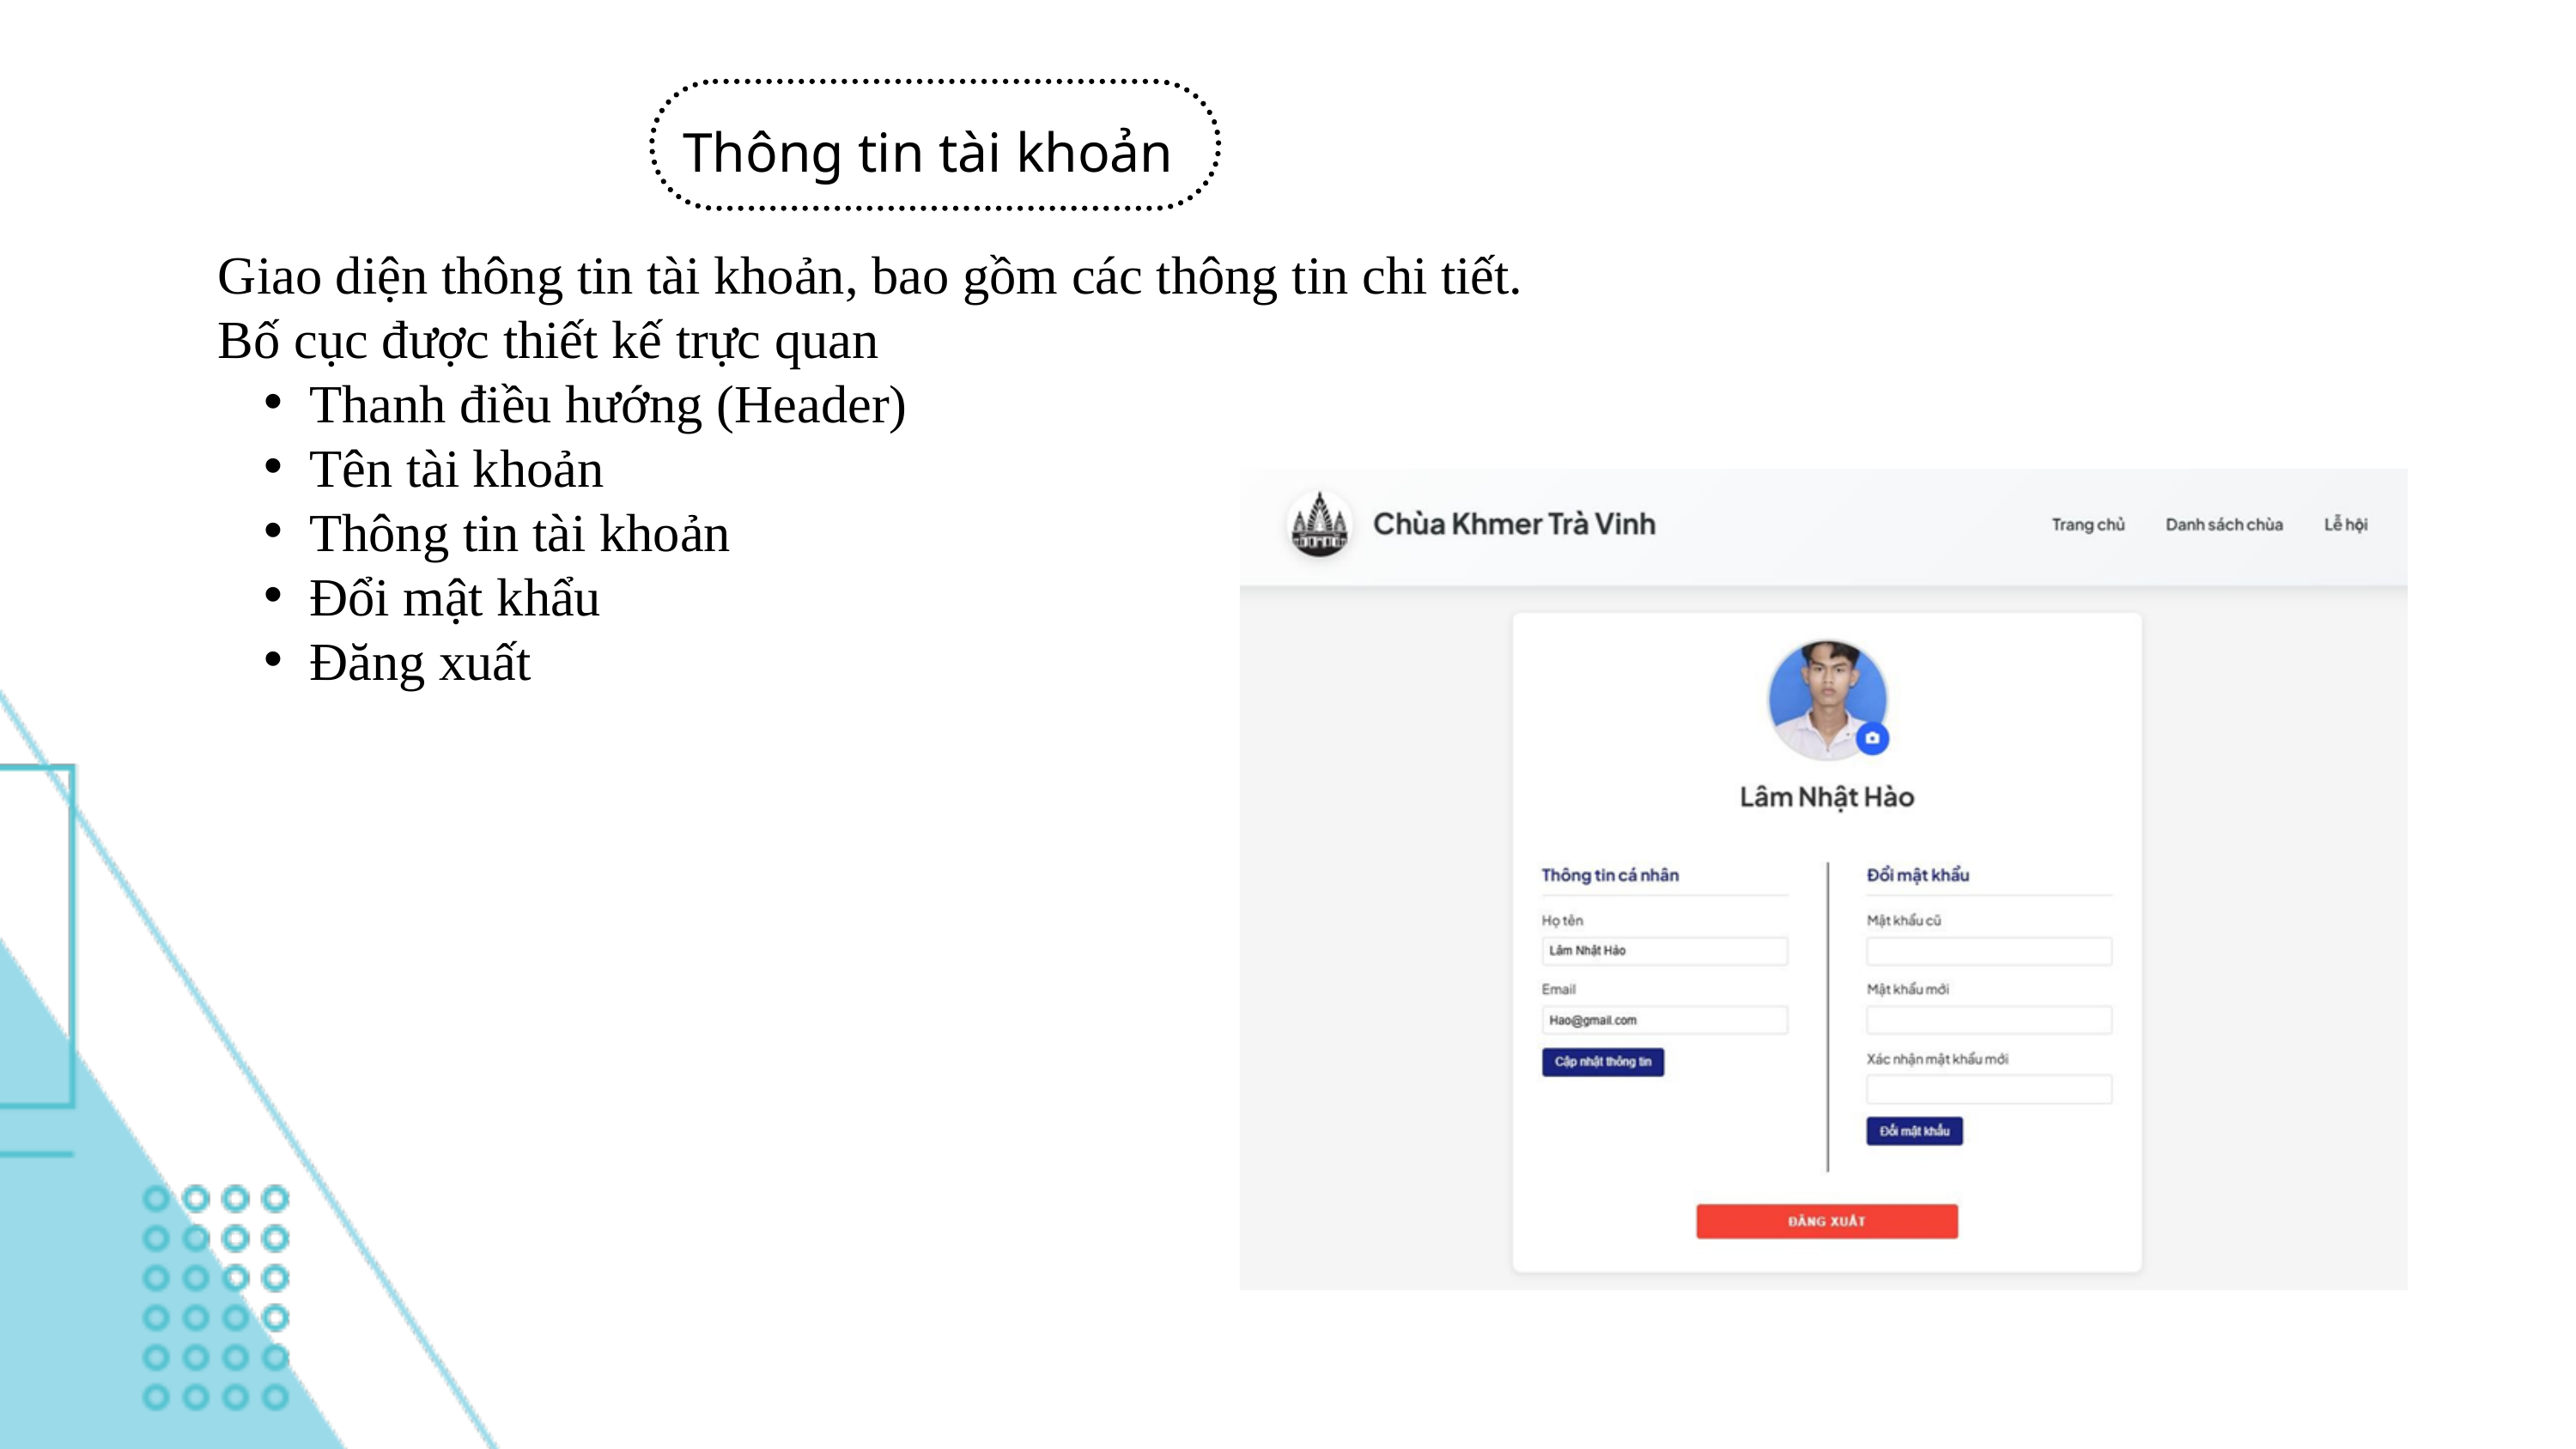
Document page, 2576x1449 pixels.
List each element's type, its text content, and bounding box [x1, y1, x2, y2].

text_box Giao diện thông tin tài khoản, bao gồm các thông tin chi tiết. Bố cục được thiết kế trực quan Thanh điều hướng (Header) Tên tài khoản Thông tin tài khoản Đổi mật khẩu Đăng xuất [217, 239, 1788, 691]
text_box [0, 689, 519, 1449]
text_box [1239, 469, 2408, 1291]
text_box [651, 51, 1219, 239]
